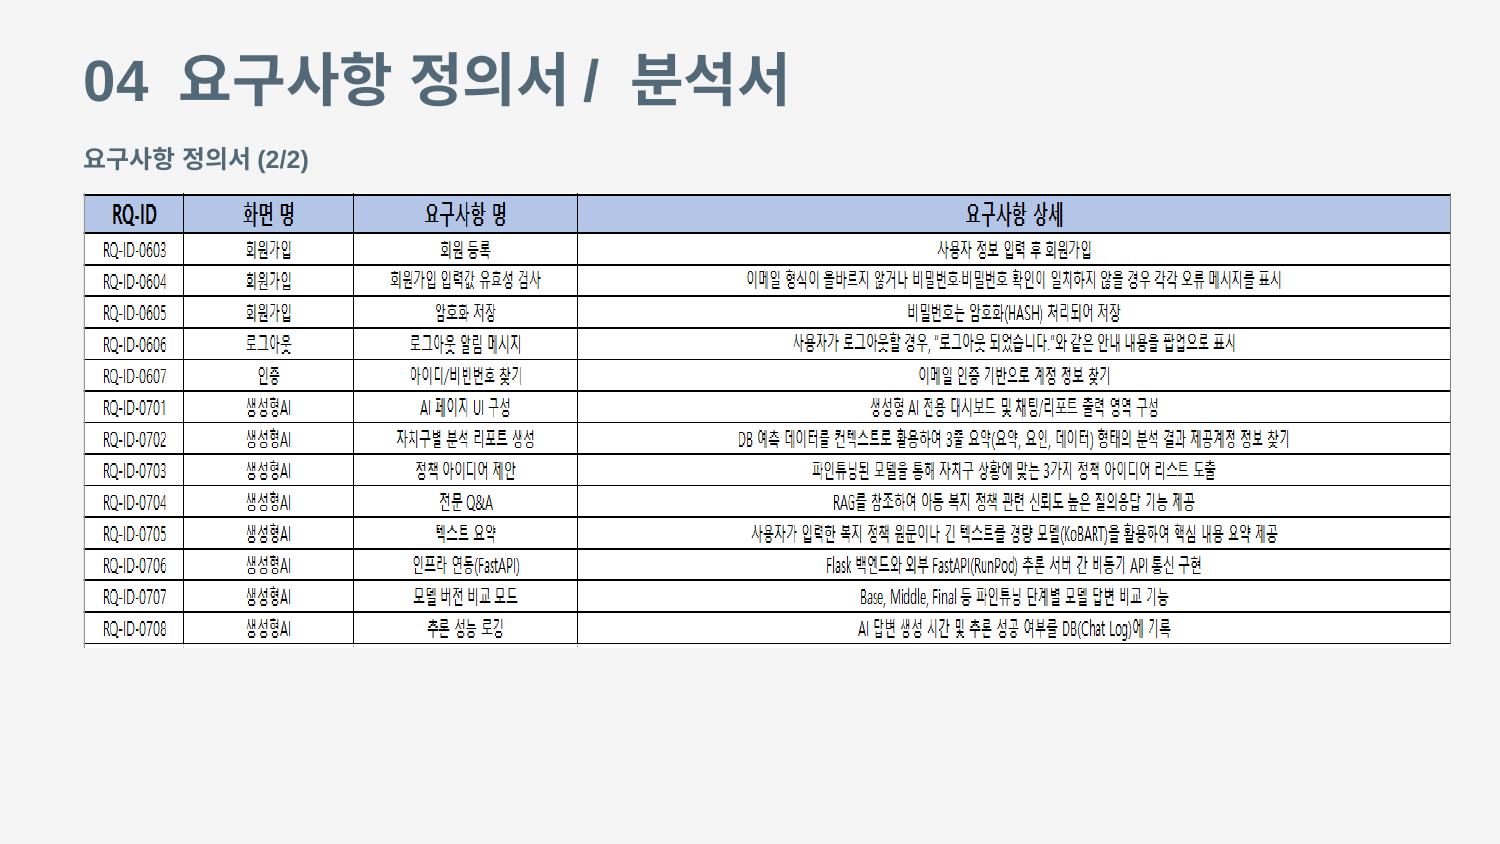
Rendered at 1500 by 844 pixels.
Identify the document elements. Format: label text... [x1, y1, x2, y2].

picture [83, 193, 1451, 648]
text_box 요구사항 정의서(2/2) [83, 116, 449, 182]
text_box 04 요구사항 정의서/ 분석서 [83, 56, 449, 116]
